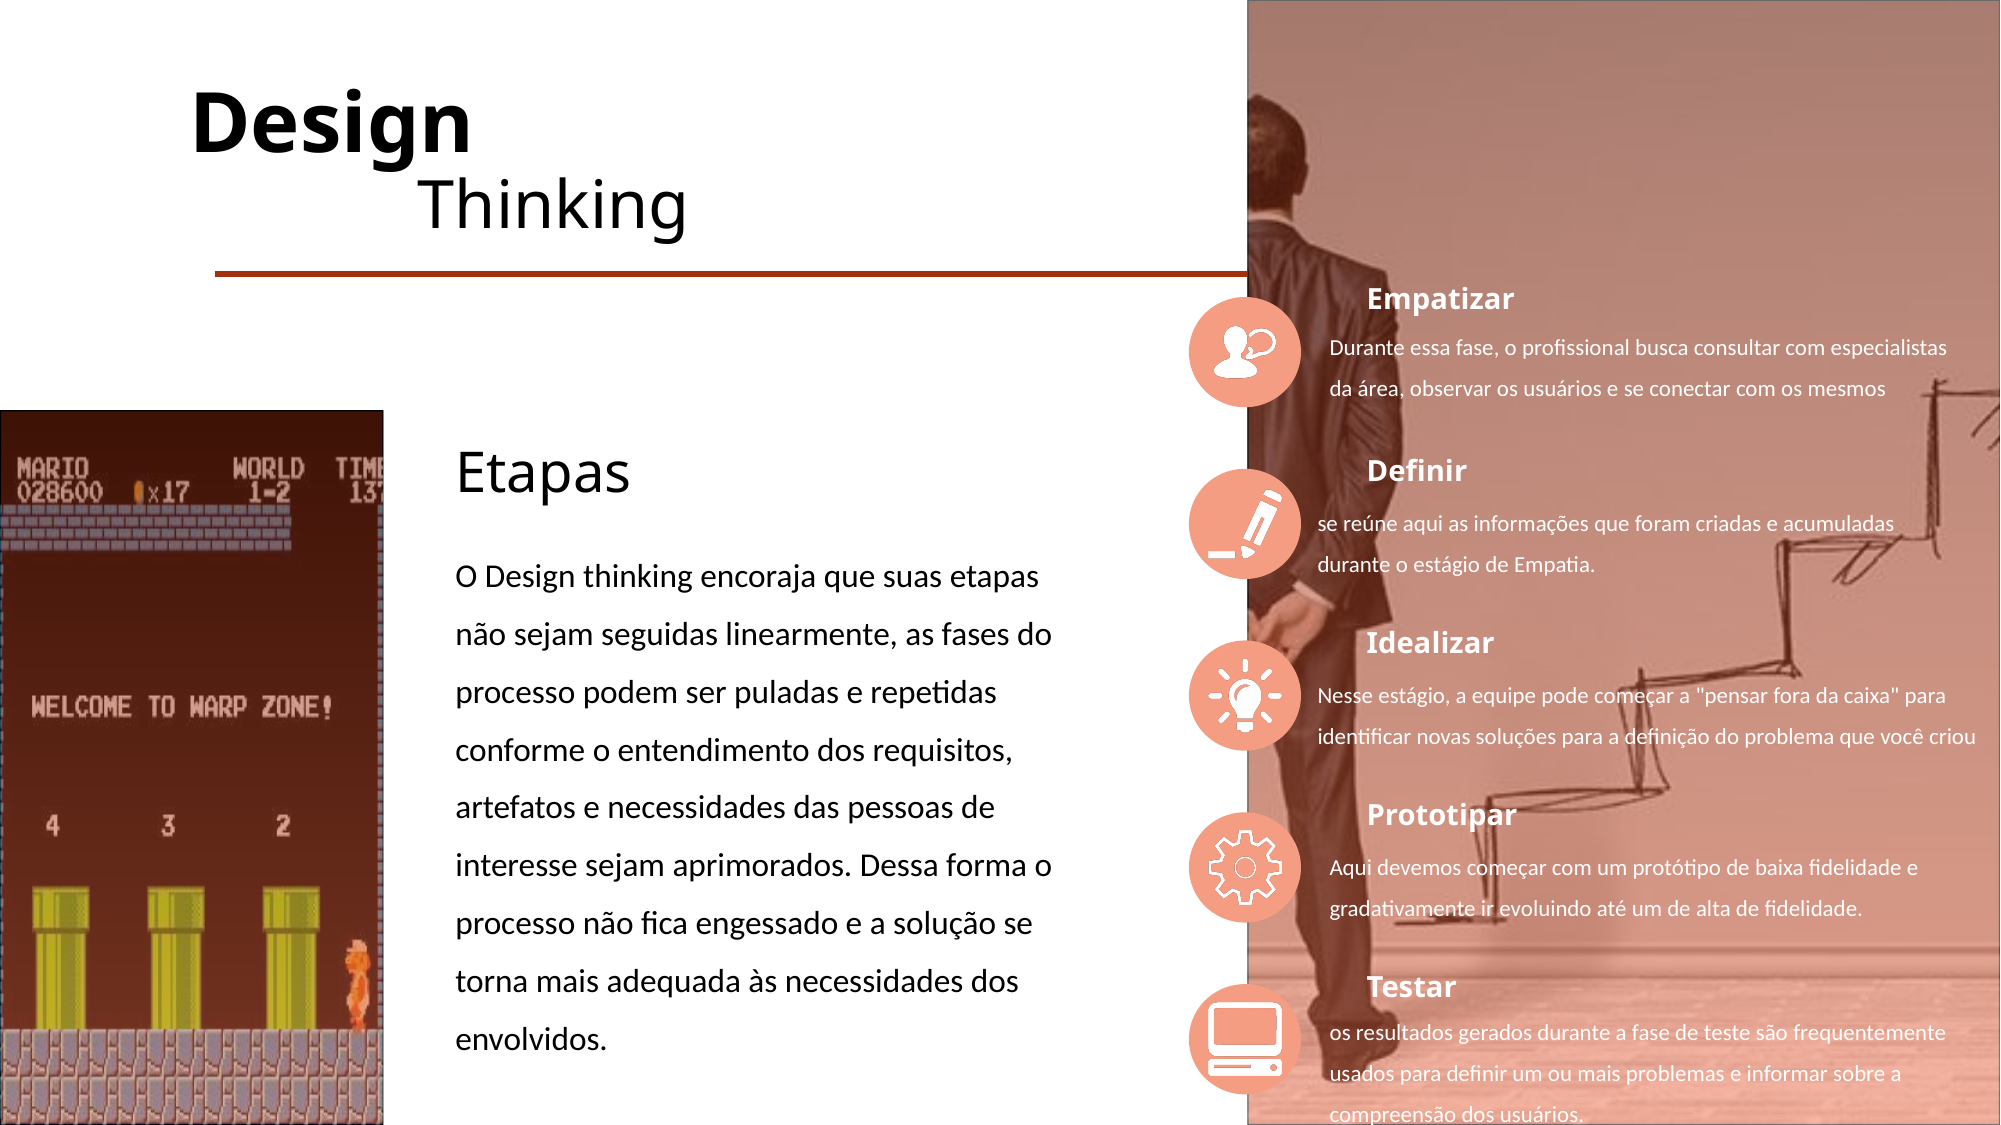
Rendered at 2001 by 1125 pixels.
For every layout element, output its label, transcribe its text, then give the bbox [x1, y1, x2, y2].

text_box [1188, 297, 1242, 408]
text_box [1188, 640, 1242, 732]
text_box Etapas [440, 428, 886, 490]
picture [0, 409, 384, 1125]
text_box [1188, 984, 1242, 1075]
text_box [1188, 468, 1242, 560]
text_box [1212, 912, 1242, 923]
text_box O Design thinking encoraja que suas etapas não sejam seguidas linearmente, as fases do processo podem ser puladas e repetidas conforme o entendimento dos requisitos, artefatos e necessidades das pessoas de interesse sejam aprimorados. Dessa forma o processo não fica engessado e a solução se torna mais adequada às necessidades dos envolvidos. [440, 528, 1113, 830]
text_box [1210, 1083, 1242, 1095]
text_box Design [174, 61, 898, 178]
text_box [1188, 812, 1242, 903]
text_box Thinking [402, 154, 1242, 251]
picture [1207, 0, 2000, 1125]
text_box [1211, 740, 1242, 751]
text_box [1211, 568, 1242, 579]
